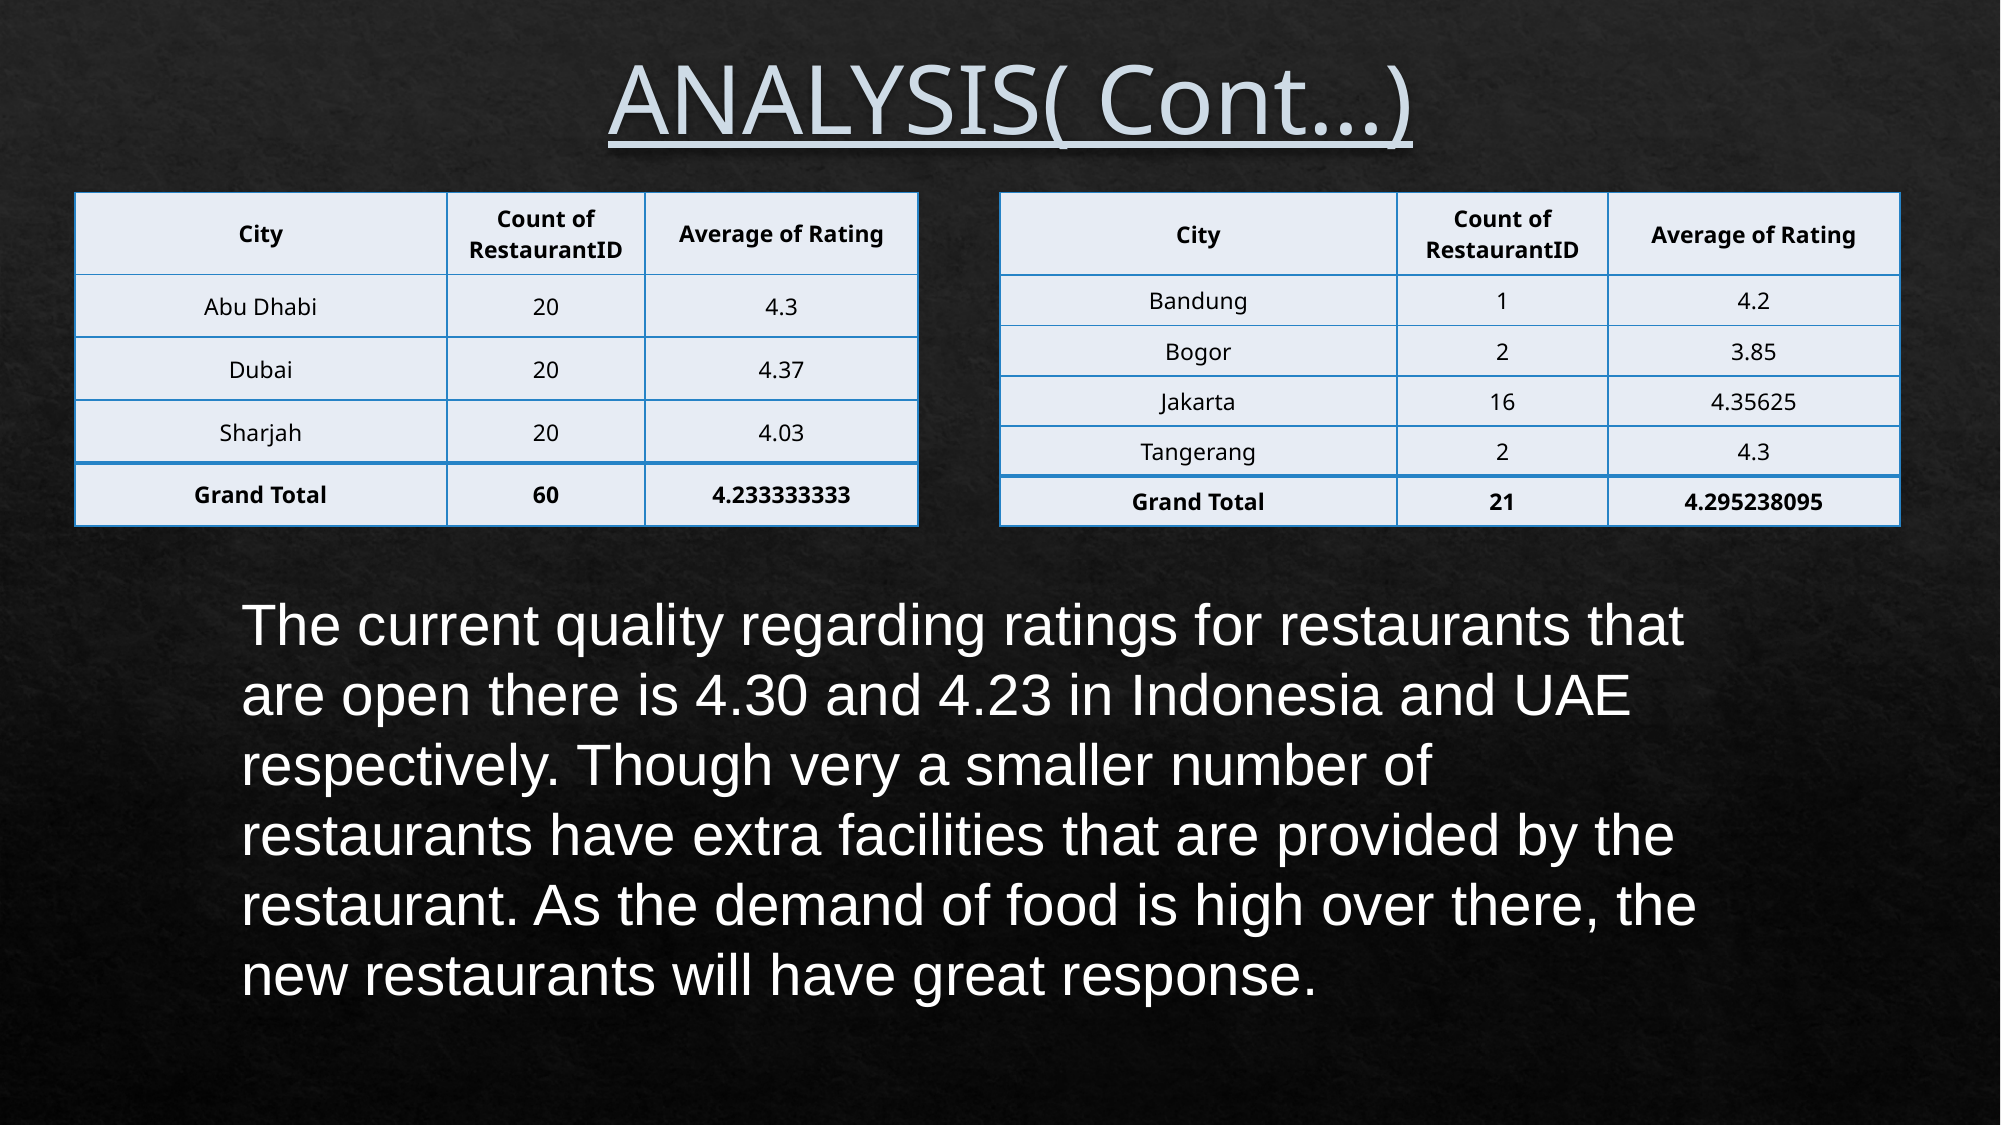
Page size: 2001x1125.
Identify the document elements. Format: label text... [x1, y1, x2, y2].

table_cell 4.3 [1609, 427, 1899, 474]
table_cell 16 [1398, 377, 1607, 425]
table_cell 4.3 [646, 275, 917, 336]
table_header City [76, 193, 446, 274]
table_cell Abu Dhabi [76, 275, 446, 336]
table_cell 1 [1398, 276, 1607, 325]
table_cell 20 [448, 275, 644, 336]
table_cell 2 [1398, 326, 1607, 375]
table_cell 4.35625 [1609, 377, 1899, 425]
table_cell Jakarta [1001, 377, 1396, 425]
table_cell 21 [1398, 478, 1607, 525]
text_box The current quality regarding ratings for restaurants that are open there is 4.30 and 4.23 in Indonesia and UAE respectively. Though very a smaller number of restaurants have extra facilities that are provided by the restaurant. As the demand of food is high over there, the new restaurants will have great response. [226, 580, 1748, 1060]
table_header Count of RestaurantID [448, 193, 644, 274]
table_cell 20 [448, 338, 644, 399]
table_header City [1001, 193, 1396, 274]
table_cell Sharjah [76, 401, 446, 461]
table_cell 4.37 [646, 338, 917, 399]
table_cell 4.03 [646, 401, 917, 461]
table_header Average of Rating [1609, 193, 1899, 274]
table_cell Grand Total [76, 465, 446, 525]
table_cell 3.85 [1609, 326, 1899, 375]
title ANALYSIS( Cont…) [161, 0, 1860, 207]
table_header Average of Rating [646, 193, 917, 274]
table_cell 2 [1398, 427, 1607, 474]
table_cell 4.295238095 [1609, 478, 1899, 525]
table_cell Bandung [1001, 276, 1396, 325]
table_cell 60 [448, 465, 644, 525]
table_cell 20 [448, 401, 644, 461]
table_cell Grand Total [1001, 478, 1396, 525]
table_cell Tangerang [1001, 427, 1396, 474]
table_cell Dubai [76, 338, 446, 399]
table_cell 4.2 [1609, 276, 1899, 325]
table_cell Bogor [1001, 326, 1396, 375]
table_cell 4.233333333 [646, 465, 917, 525]
table_header Count of RestaurantID [1398, 193, 1607, 274]
